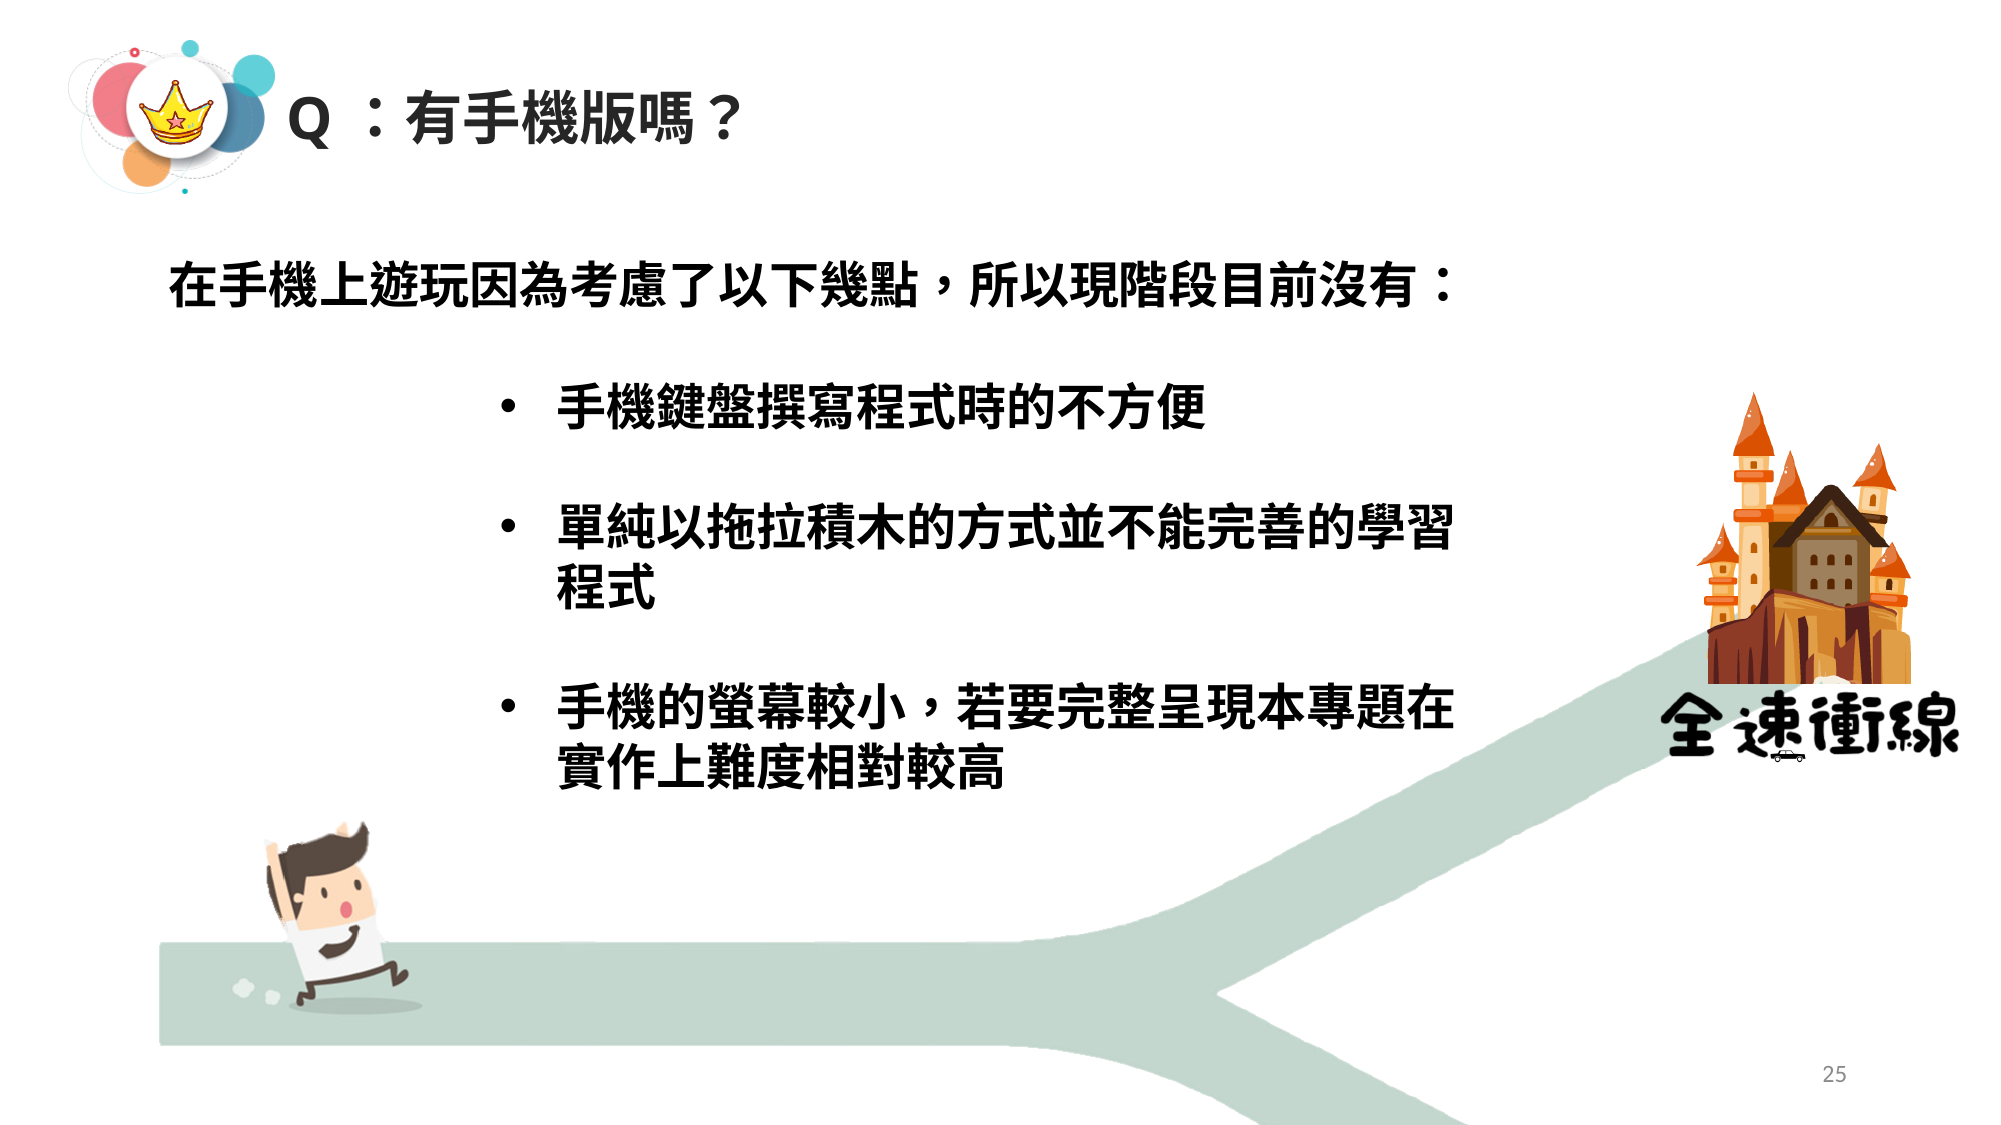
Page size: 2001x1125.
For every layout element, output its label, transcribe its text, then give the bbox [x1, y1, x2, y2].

text_box 在手機上遊玩因為考慮了以下幾點，所以現階段目前沒有： [154, 245, 1664, 321]
text_box 手機鍵盤撰寫程式時的不方便 單純以拖拉積木的方式並不能完善的學習程式 手機的螢幕較小，若要完整呈現本專題在實作上難度相對較高 [484, 367, 1481, 555]
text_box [1637, 384, 1982, 768]
text_box Q：有手機版嗎？ [275, 73, 769, 159]
picture [137, 555, 1824, 1125]
picture [68, 40, 275, 194]
slide_number 25 [1824, 1042, 1863, 1103]
